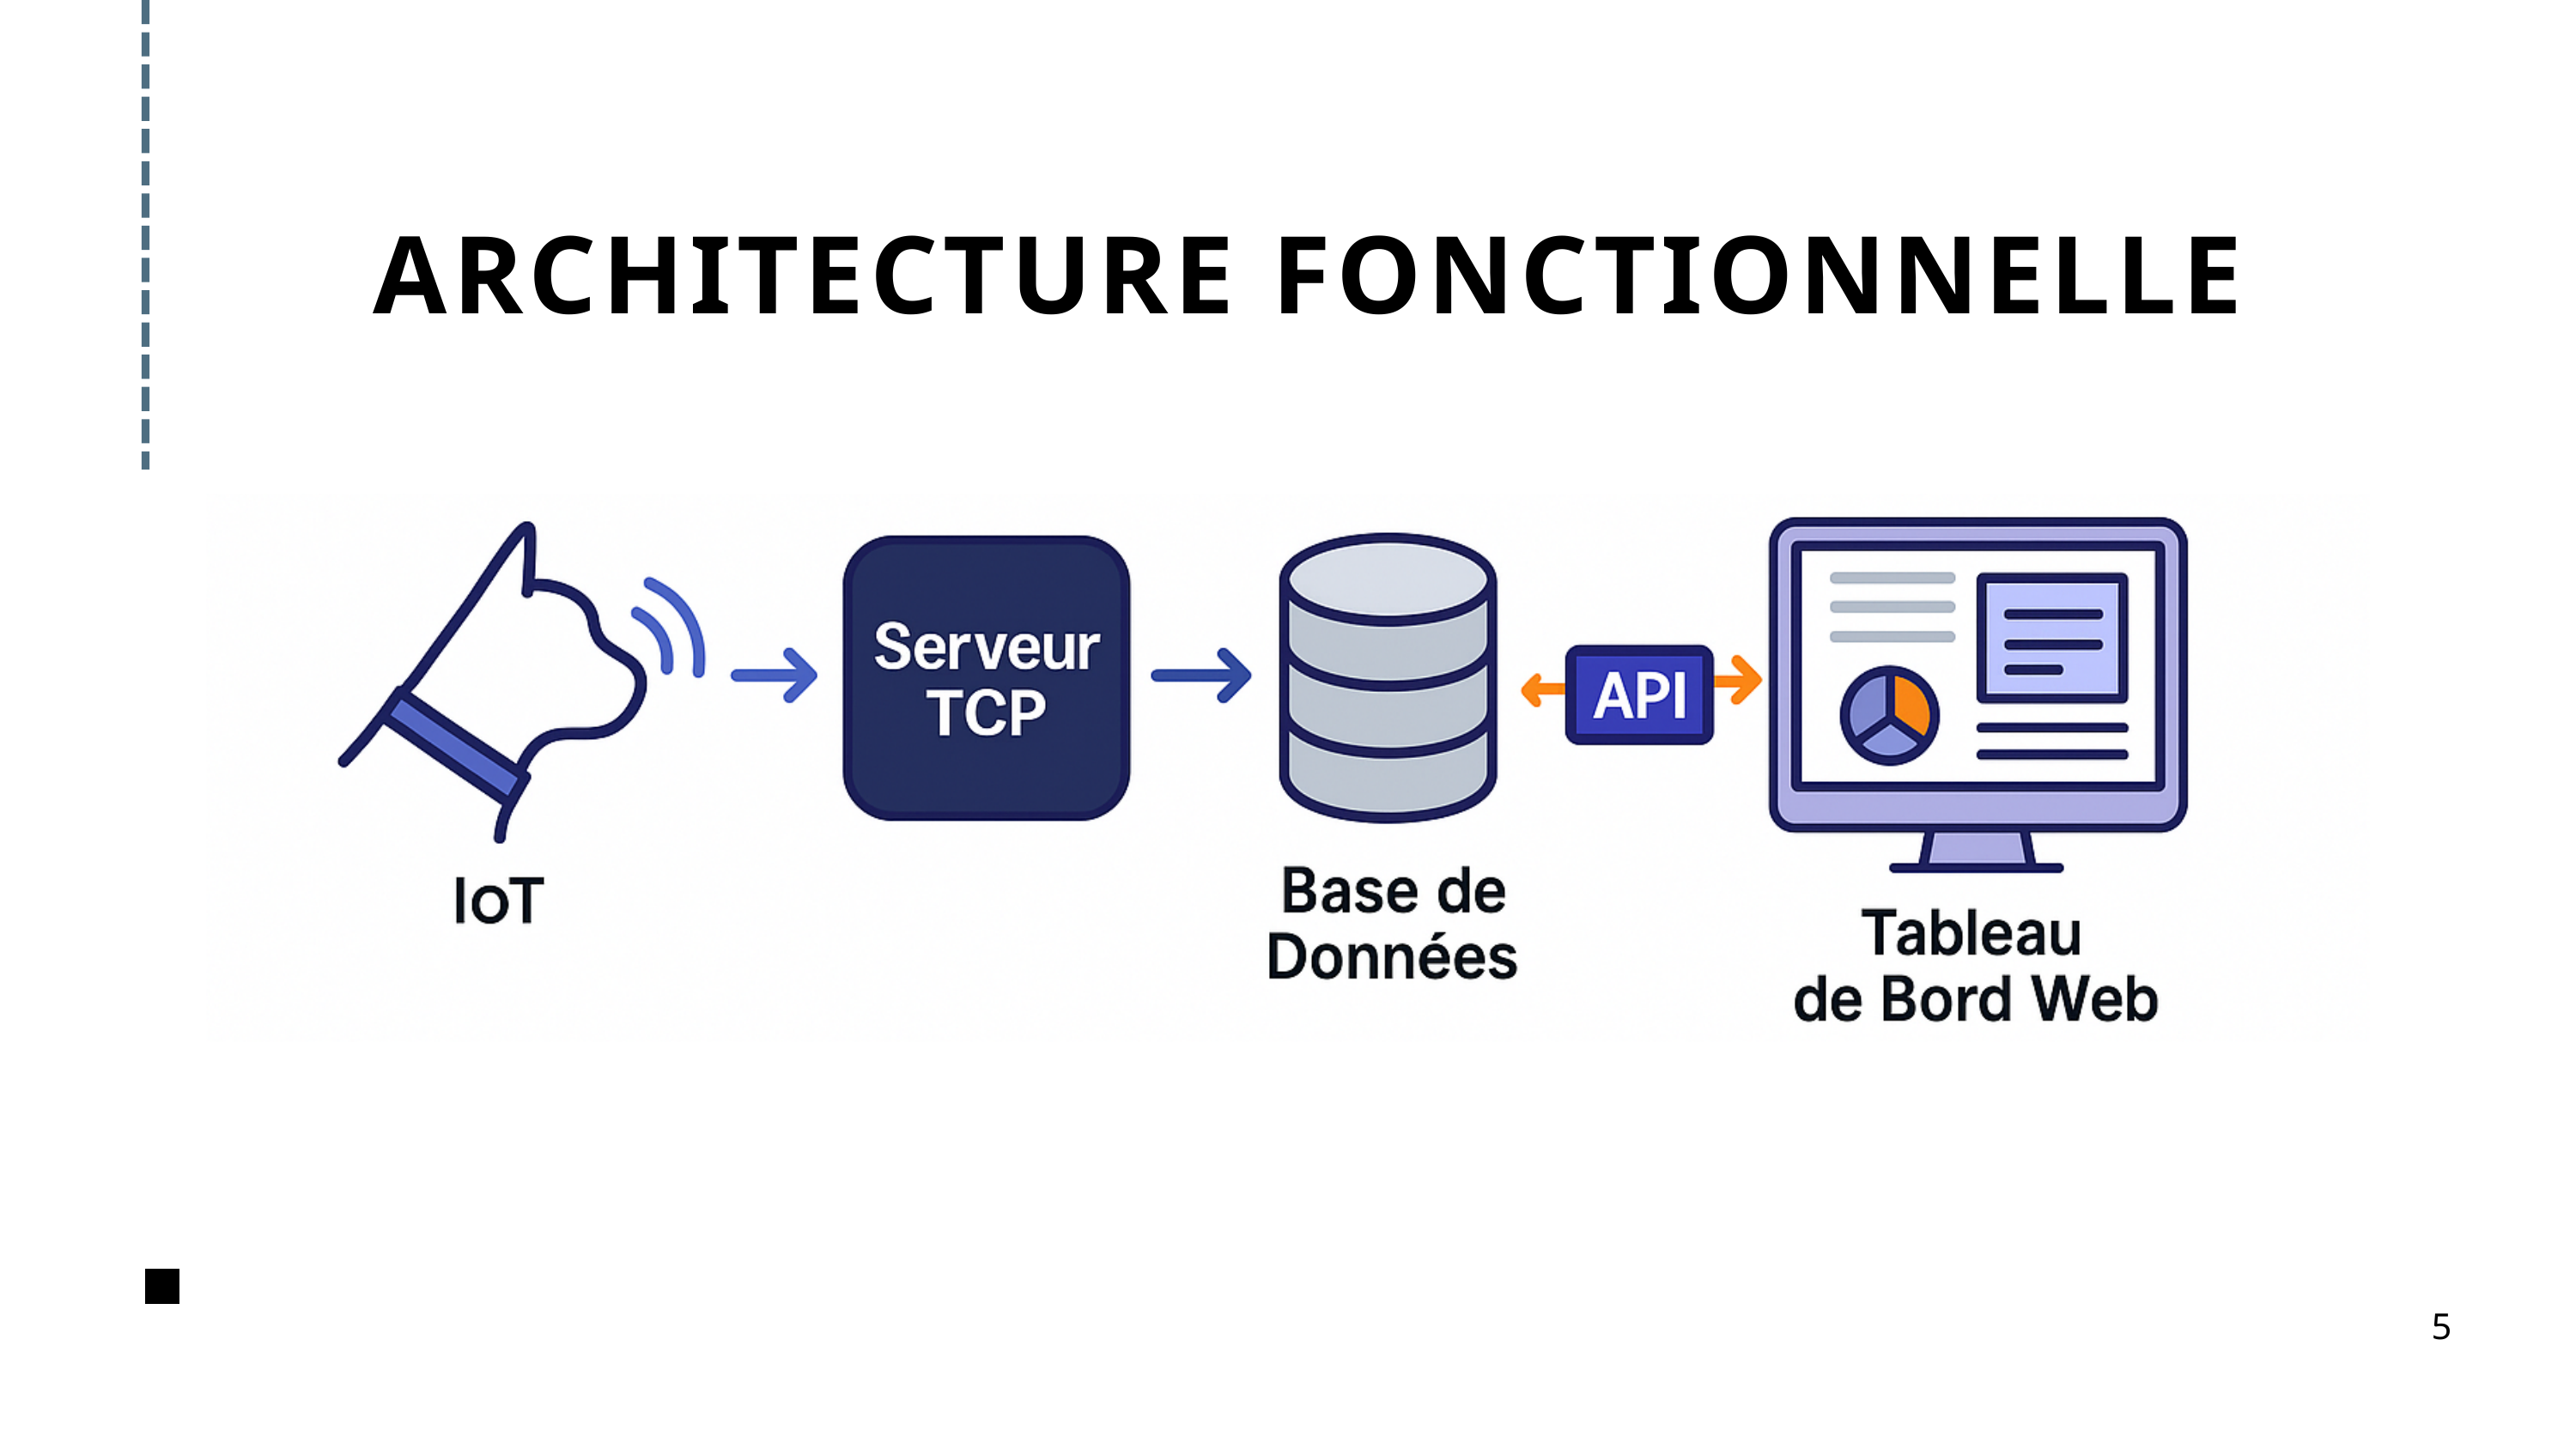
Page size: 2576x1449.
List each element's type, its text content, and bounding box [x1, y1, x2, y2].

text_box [144, 1268, 180, 1304]
text_box ARCHITECTURE FONCTIONNELLE [162, 185, 2456, 336]
text_box 5 [2431, 1296, 2452, 1348]
text_box [206, 494, 2370, 1042]
